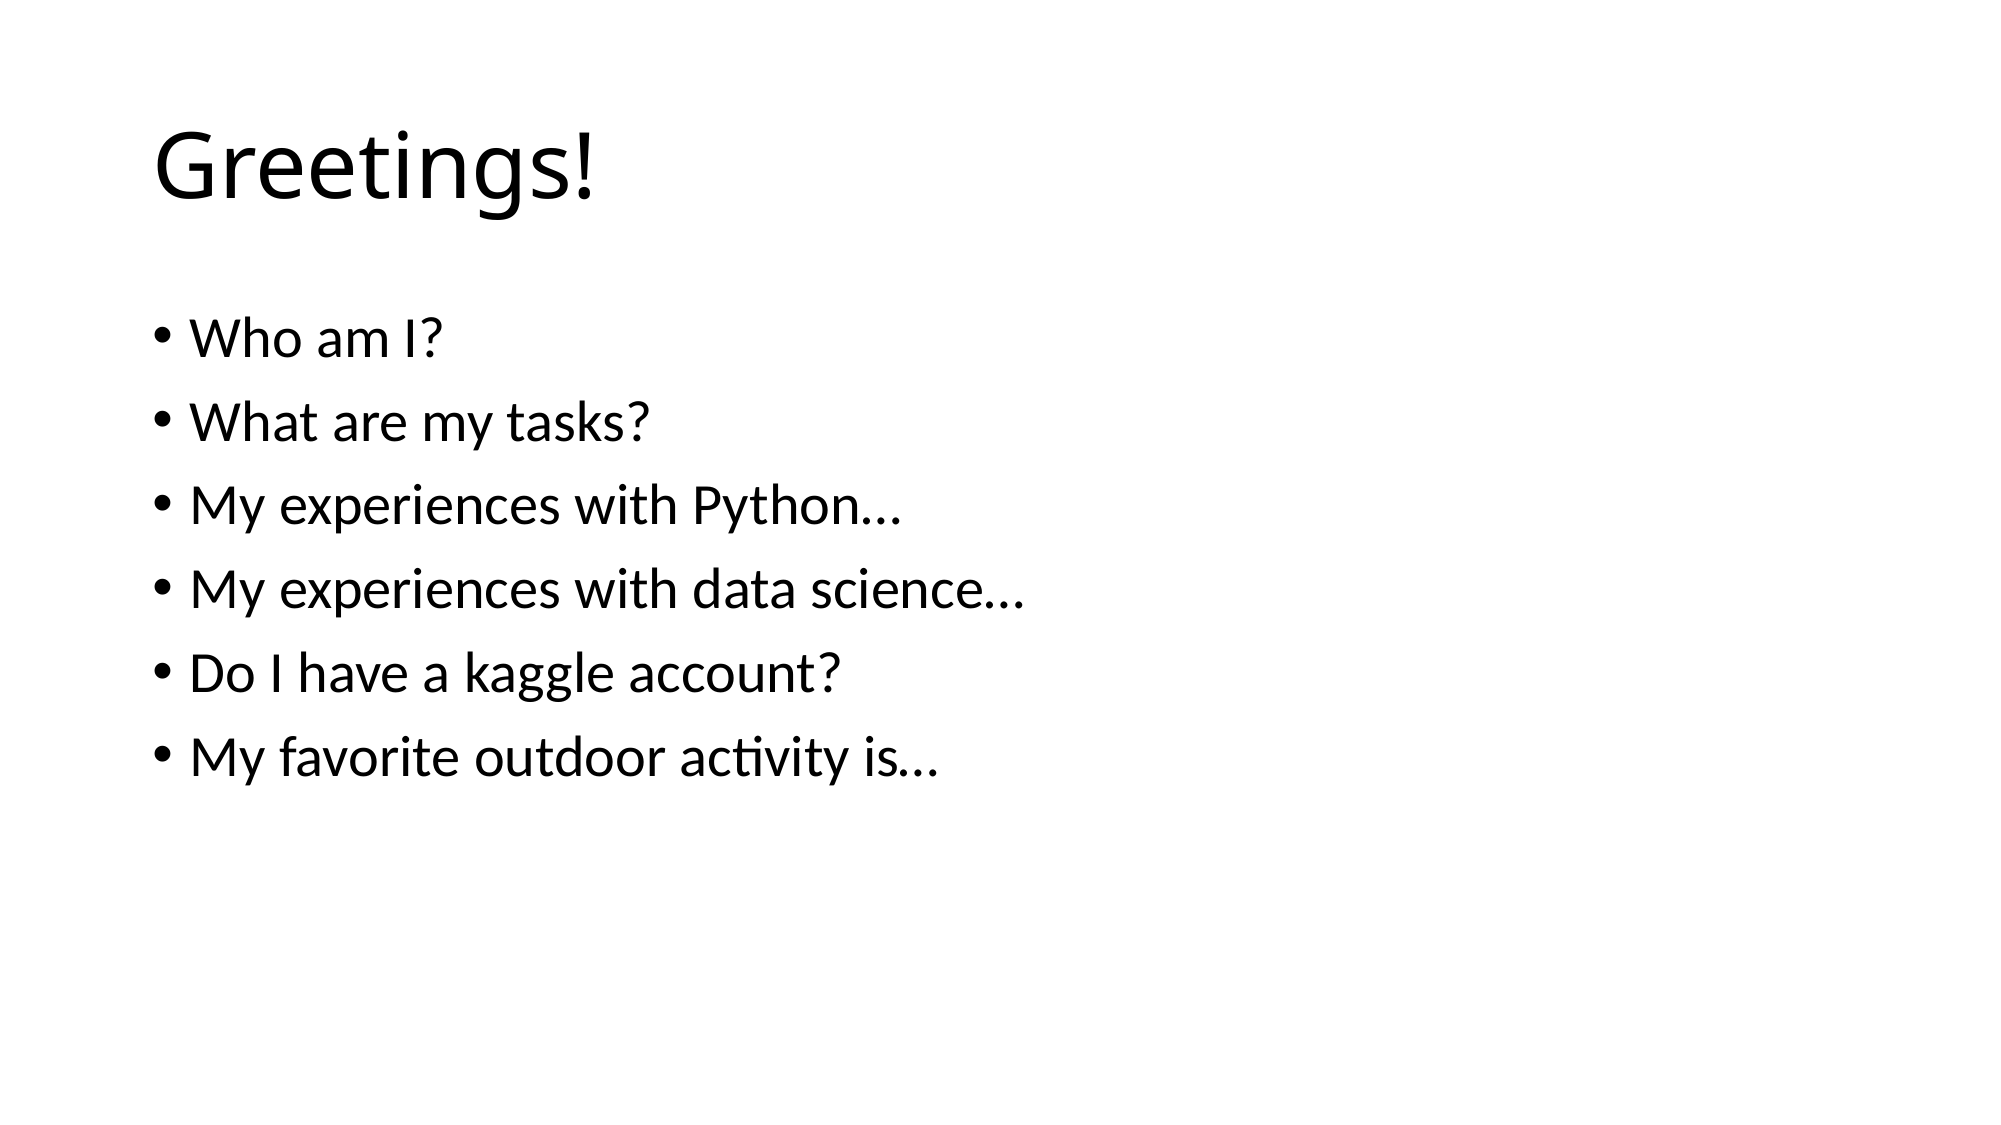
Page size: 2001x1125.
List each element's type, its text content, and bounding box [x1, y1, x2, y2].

title Greetings! [137, 59, 1863, 278]
list Who am I? What are my tasks? My experiences with Python… My experiences with data science… Do I have a kaggle account? My favorite outdoor activity is… [137, 299, 1863, 1014]
